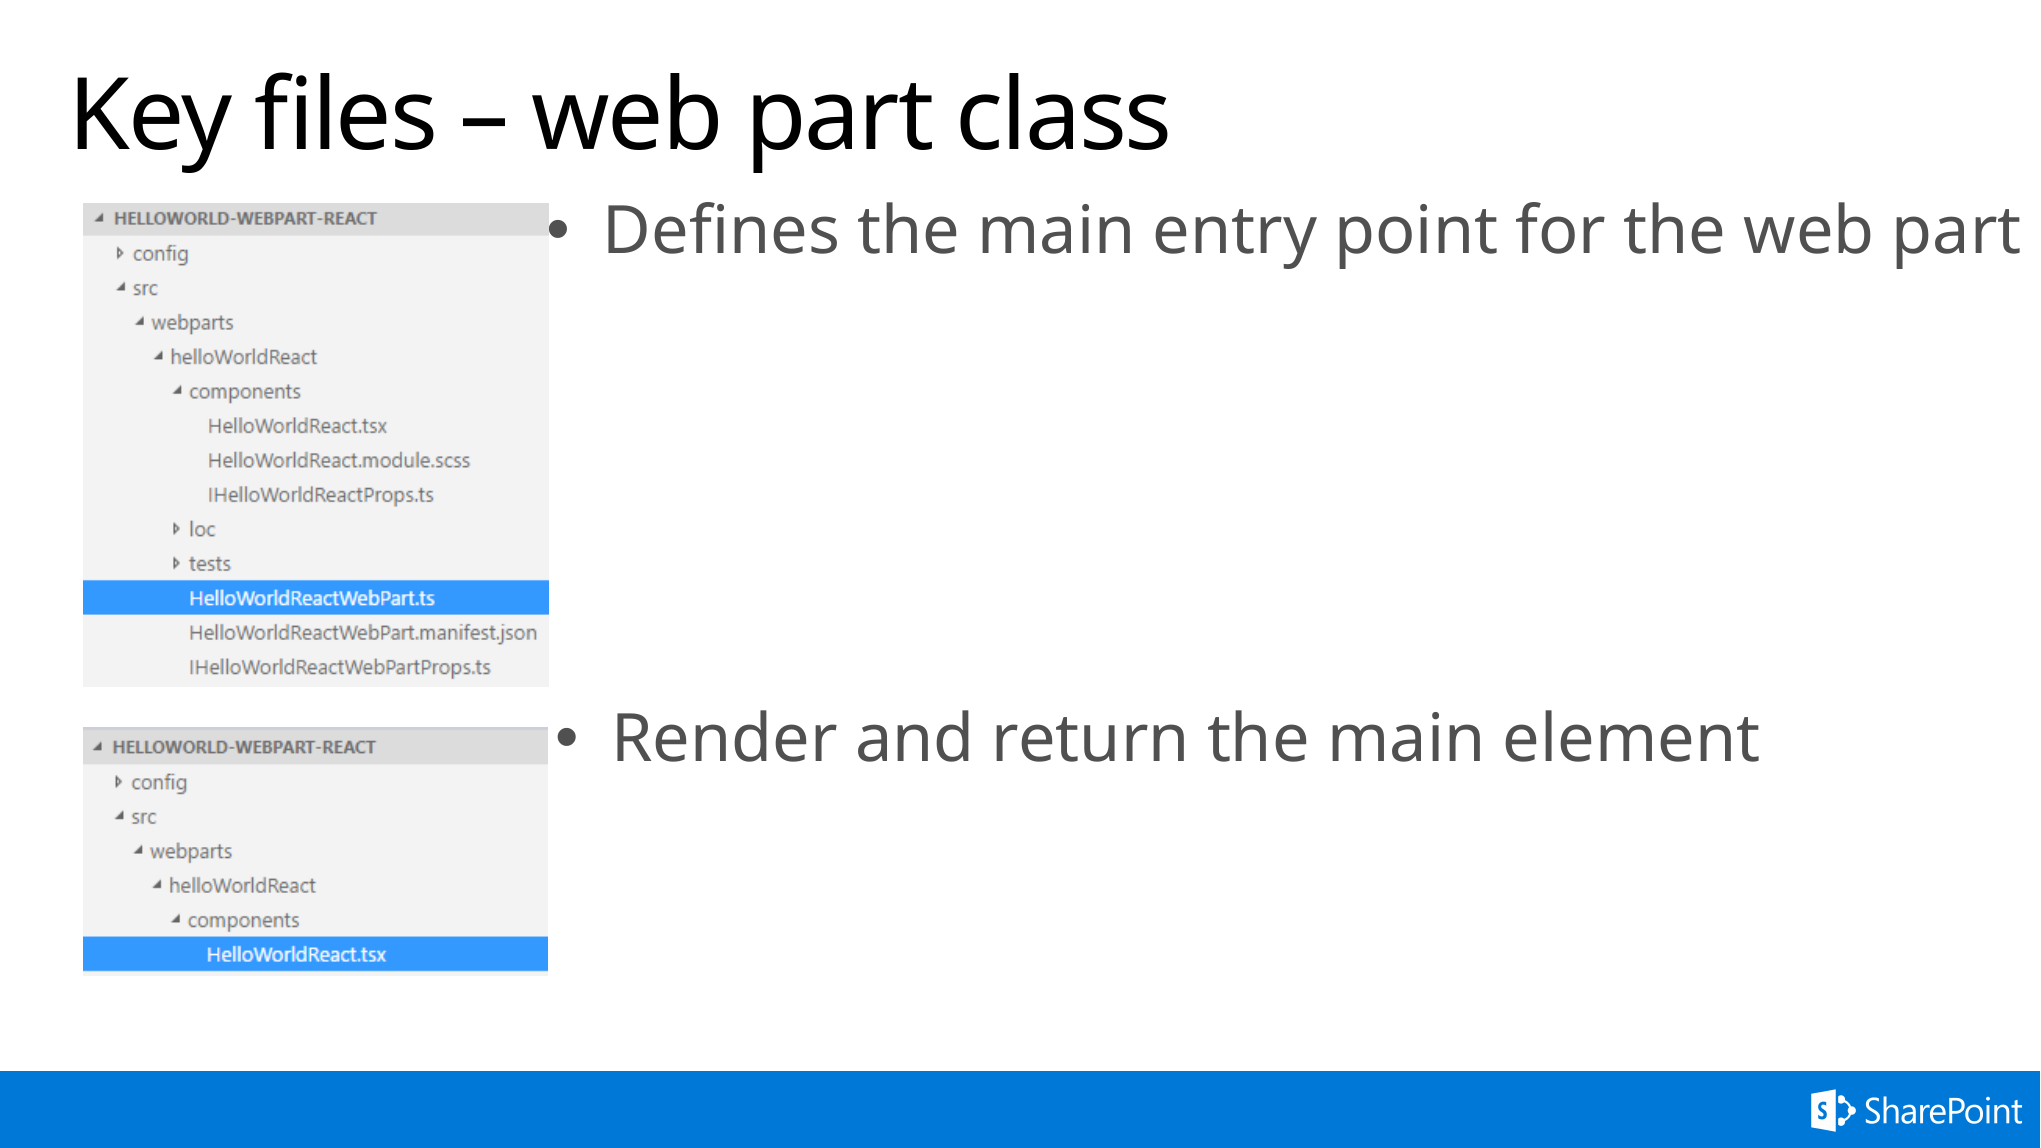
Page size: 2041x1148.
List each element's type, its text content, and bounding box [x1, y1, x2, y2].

text_box Render and return the main element [525, 679, 1792, 867]
picture [1793, 1071, 2040, 1148]
picture [83, 726, 548, 976]
text_box Defines the main entry point for the web part [516, 172, 2041, 359]
title Key files – web part class [45, 48, 1996, 199]
picture [83, 203, 550, 687]
